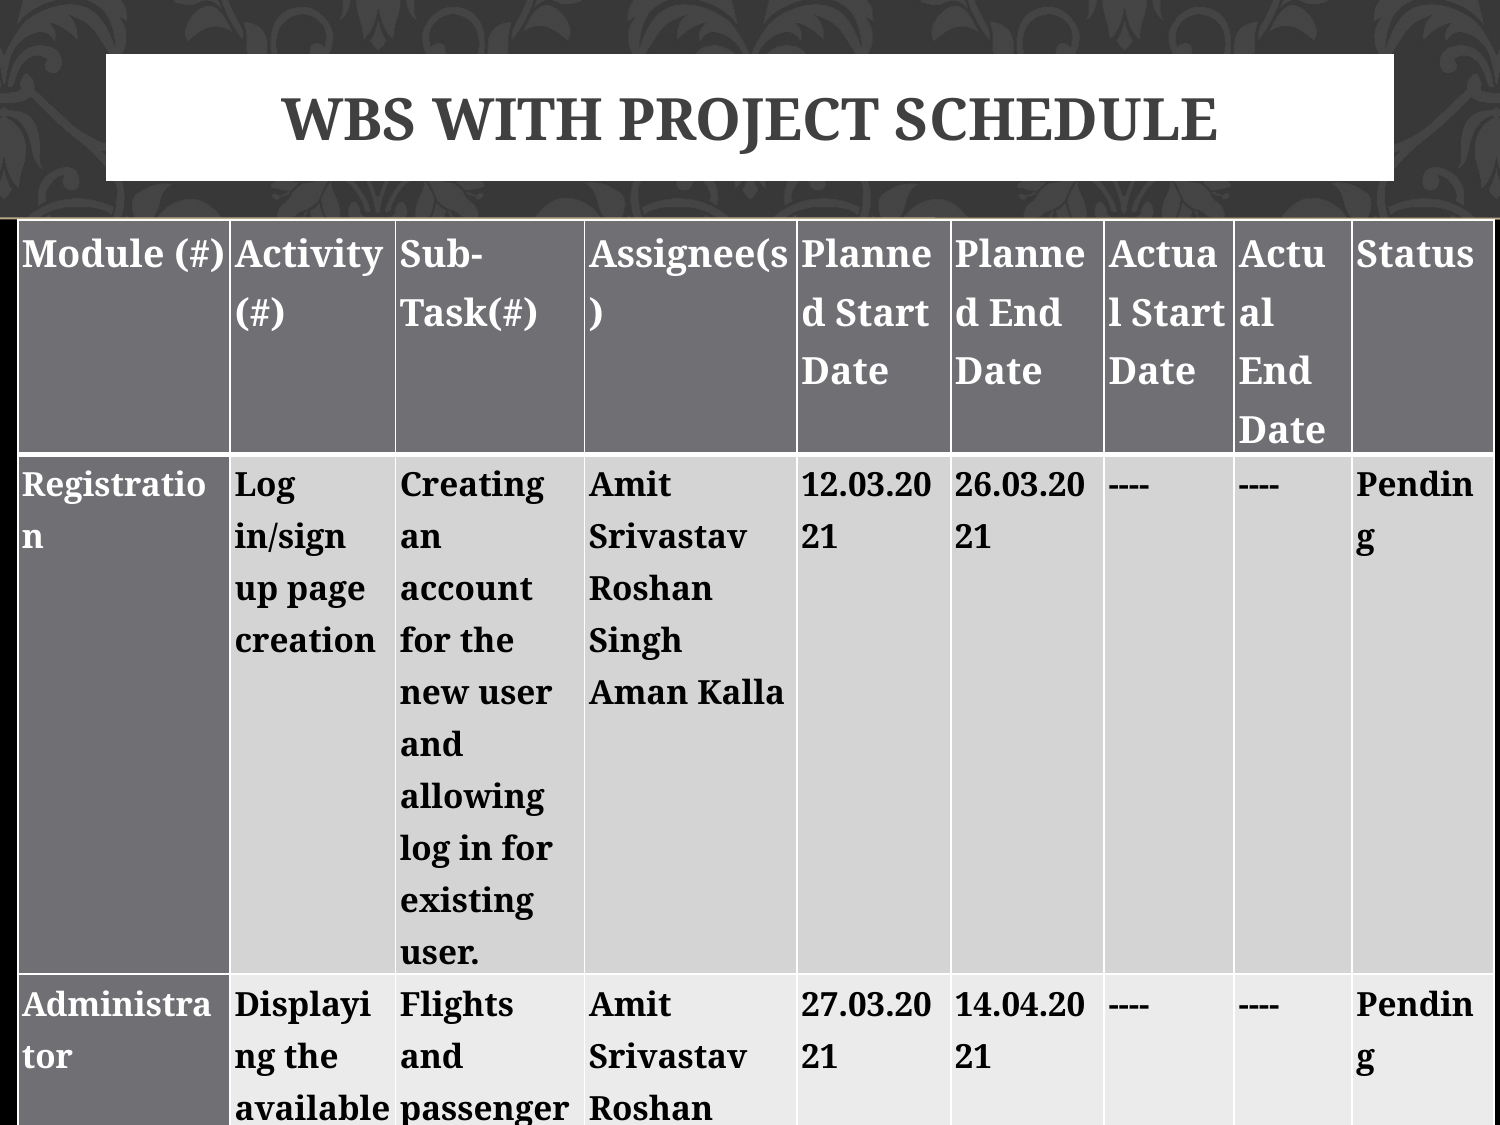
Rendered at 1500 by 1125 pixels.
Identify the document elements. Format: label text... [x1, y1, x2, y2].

table_cell Amit Srivastav Roshan Singh Aman Kalla [585, 457, 796, 973]
table_header Actual Start Date [1105, 221, 1233, 452]
table_cell 27.03.2021 [798, 975, 950, 1125]
table_header Planned End Date [952, 221, 1103, 452]
table_cell Log in/sign up page creation [231, 457, 395, 973]
slide_number 54 [662, 1012, 838, 1063]
table_cell Pending [1353, 975, 1493, 1125]
table_cell ---- [1105, 975, 1233, 1125]
table_cell Pending [1353, 457, 1493, 973]
table_cell 14.04.2021 [952, 975, 1103, 1125]
table_header Module (#) [19, 221, 229, 452]
table_header Assignee(s) [585, 221, 796, 452]
table_cell Registration [19, 457, 229, 973]
table_cell Creating an account for the new user and allowing log in for existing user. [396, 457, 584, 973]
table_cell 12.03.2021 [798, 457, 950, 973]
title WBS With Project Schedule [106, 54, 1394, 181]
table_cell Flights and passenger list is displayed. [396, 975, 584, 1125]
table_cell Amit Srivastav Roshan Singh Aman Kalla [585, 975, 796, 1125]
table_cell Administrator [19, 975, 229, 1125]
table_header Status [1353, 221, 1493, 452]
table_header Sub-Task(#) [396, 221, 584, 452]
table_cell ---- [1235, 975, 1351, 1125]
table_cell 26.03.2021 [952, 457, 1103, 973]
table_cell ---- [1235, 457, 1351, 973]
table_header Activity (#) [231, 221, 395, 452]
table_cell Displaying the available flights, seat and passenger list. [231, 975, 395, 1125]
table_header Actual End Date [1235, 221, 1351, 452]
table_header Planned Start Date [798, 221, 950, 452]
table_cell ---- [1105, 457, 1233, 973]
